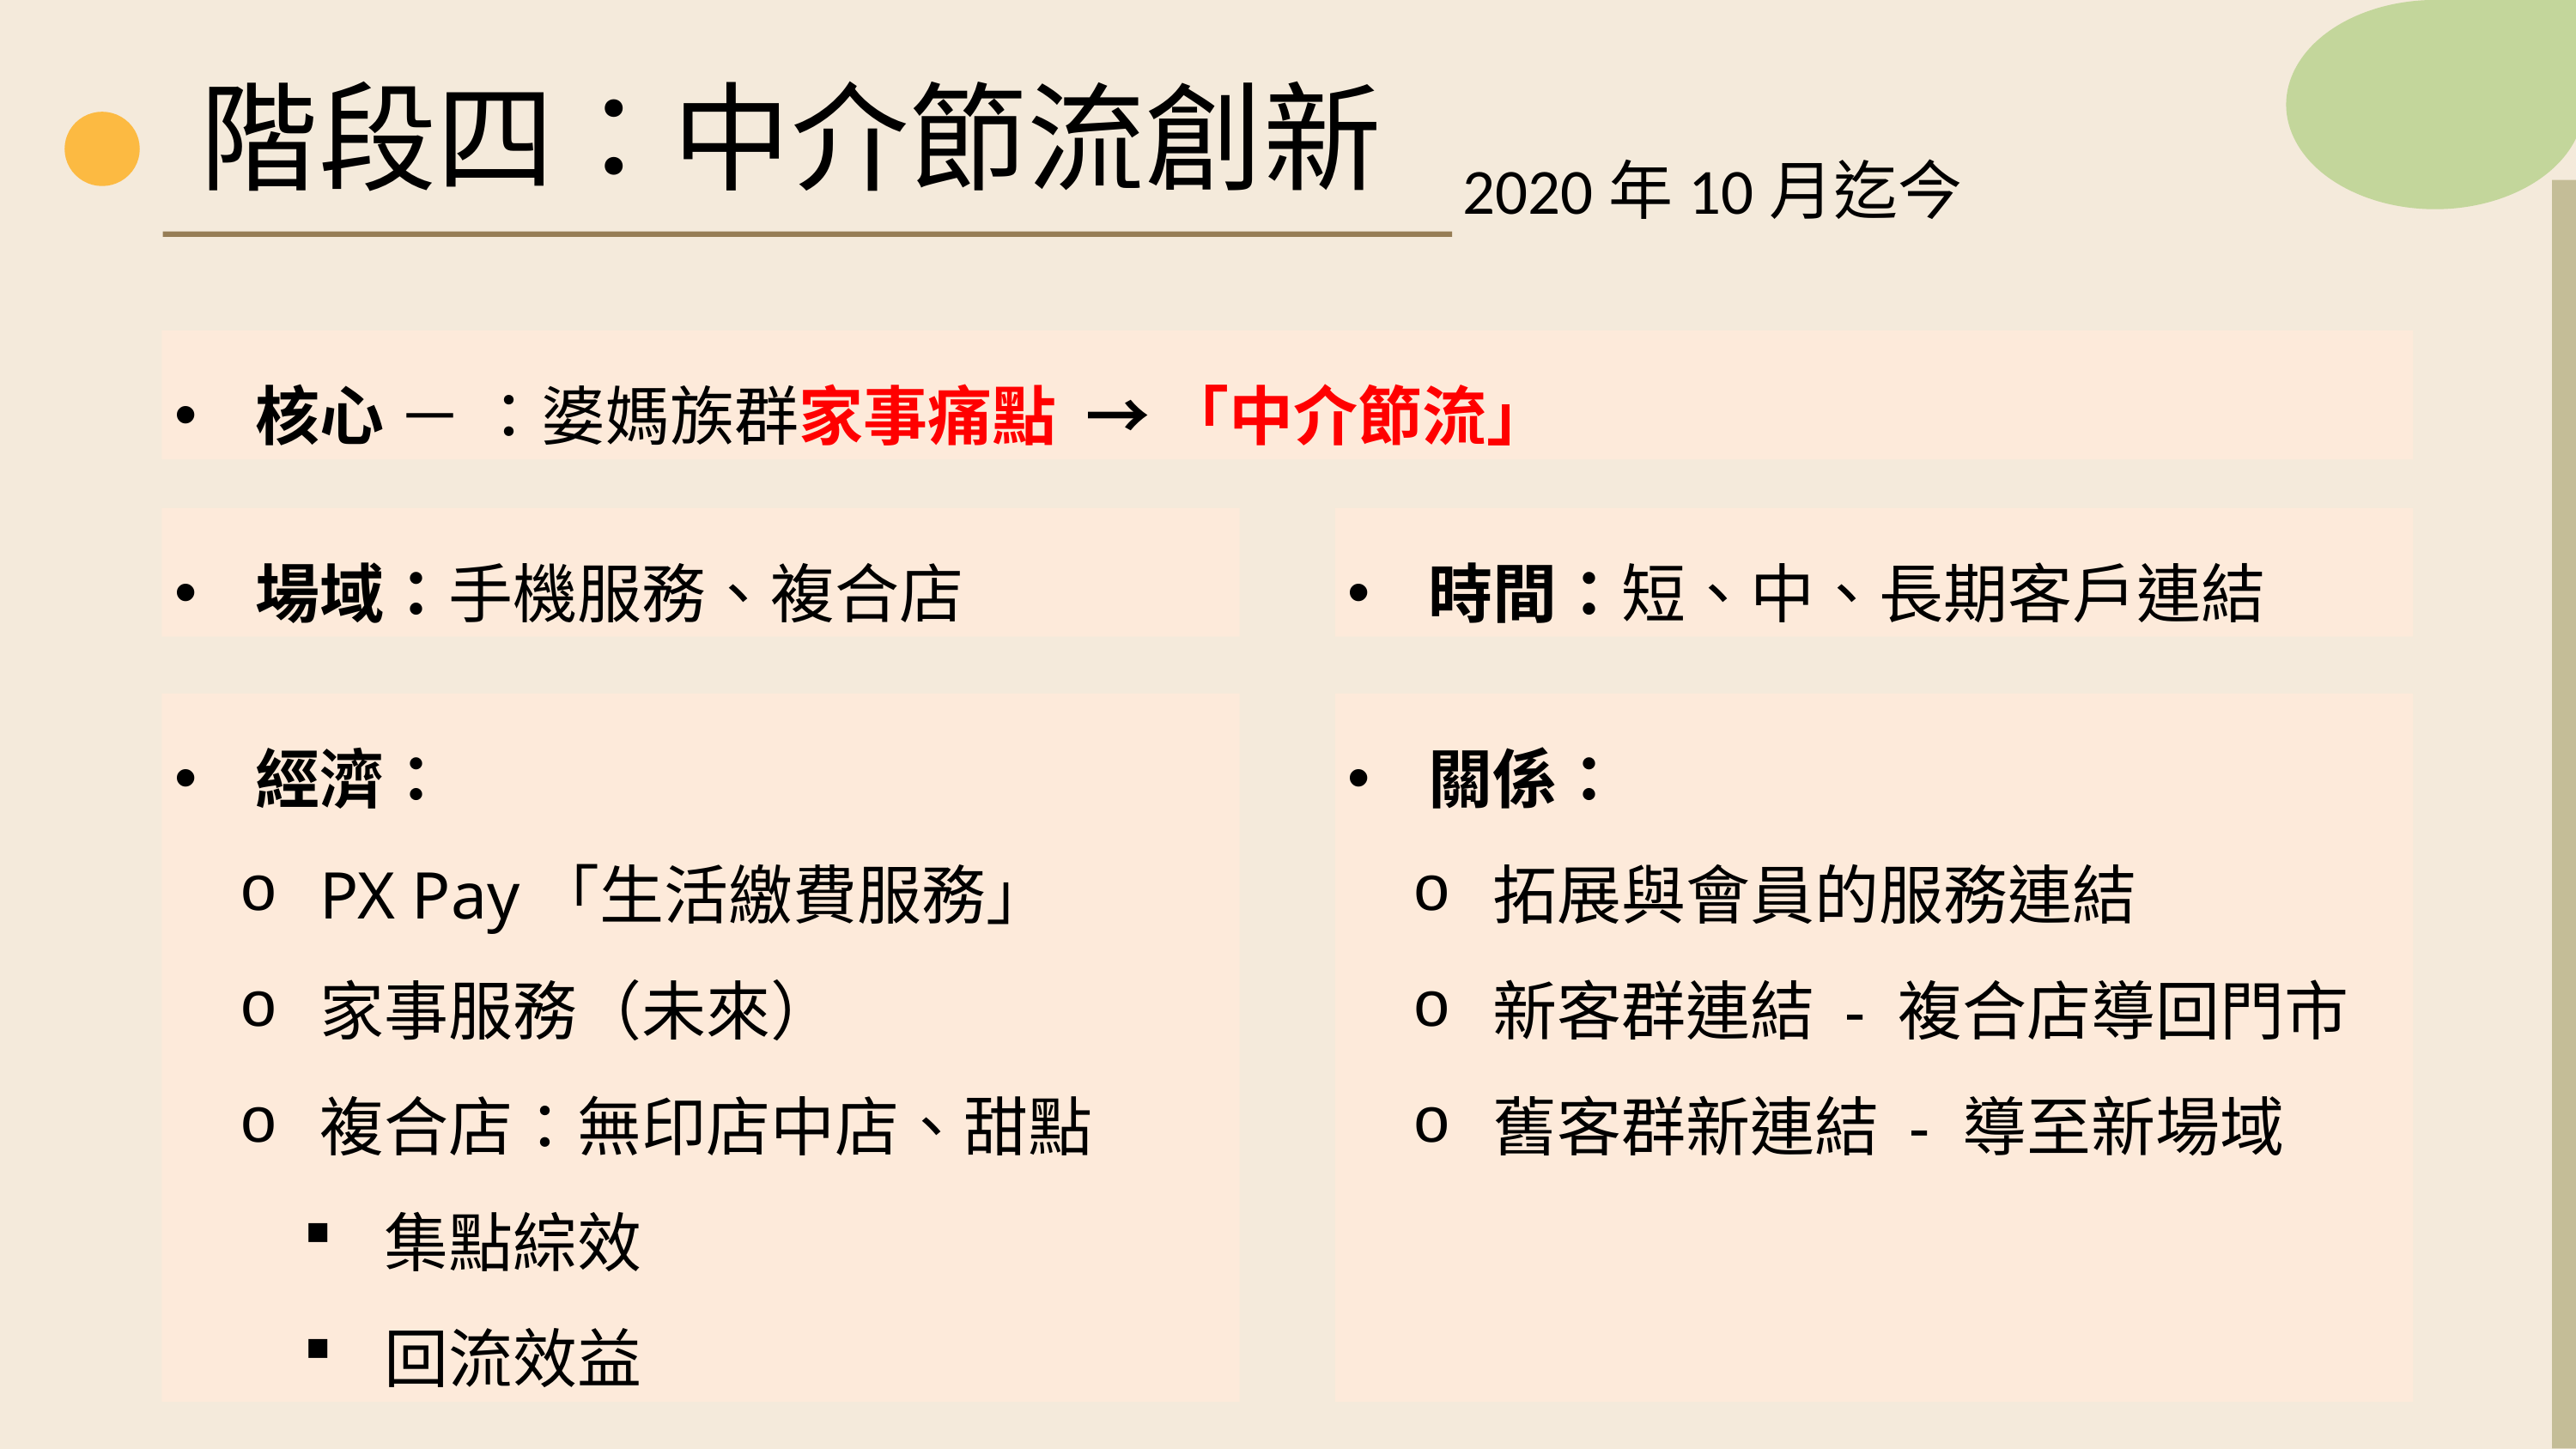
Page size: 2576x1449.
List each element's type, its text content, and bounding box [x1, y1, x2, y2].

text_box [2300, 0, 2576, 202]
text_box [64, 57, 2416, 214]
text_box 時間：短、中、長期客戶連結 [1334, 507, 2414, 637]
text_box 經濟： PX Pay「生活繳費服務」 家事服務（未來） 複合店：無印店中店、甜點 集點綜效 回流效益 [161, 693, 1240, 1402]
text_box 關係： 拓展與會員的服務連結 新客群連結 - 複合店導回門市 舊客群新連結 - 導至新場域 [1334, 693, 2414, 1402]
text_box 2020年10月迄今 [1449, 143, 2497, 234]
text_box 核心 － ：婆媽族群家事痛點 → 「中介節流」 [161, 330, 2414, 460]
text_box [2550, 178, 2576, 1449]
text_box 場域：手機服務、複合店 [161, 507, 1240, 637]
